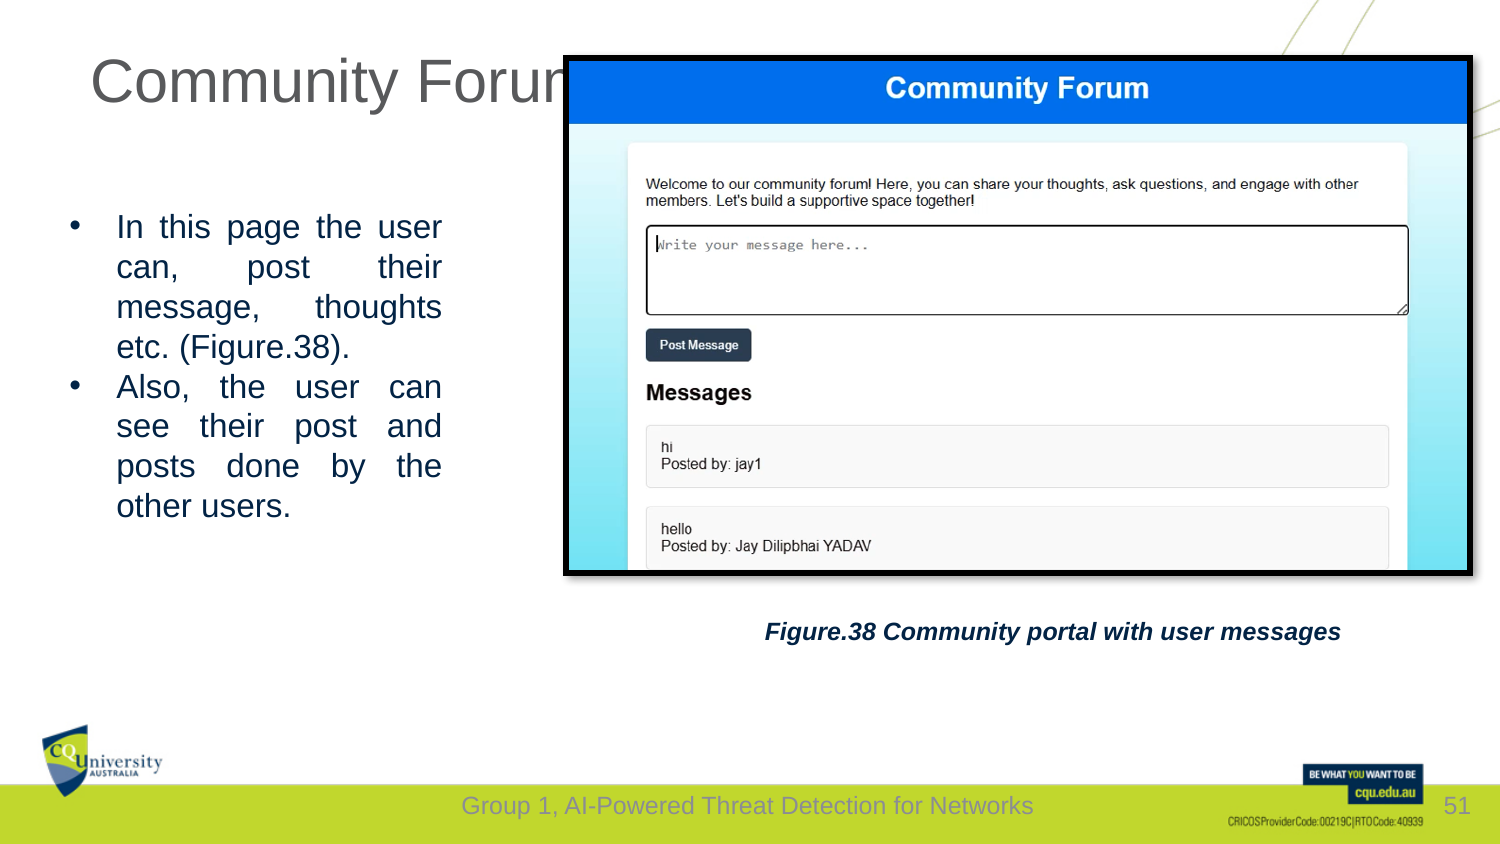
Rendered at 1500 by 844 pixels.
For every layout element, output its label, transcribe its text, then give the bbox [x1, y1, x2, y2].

picture [0, 0, 1500, 844]
text_box Figure.38 Community portal with user messages [749, 608, 1434, 654]
footer Group 1, AI-Powered Threat Detection for Networks [272, 782, 1136, 827]
title Community Forum [75, 33, 1425, 123]
slide_number 51 [1136, 782, 1487, 827]
text_box In this page the user can, post their message, thoughts etc. (Figure.38). Also, the user can see their post and posts done by the other users. [54, 197, 458, 532]
